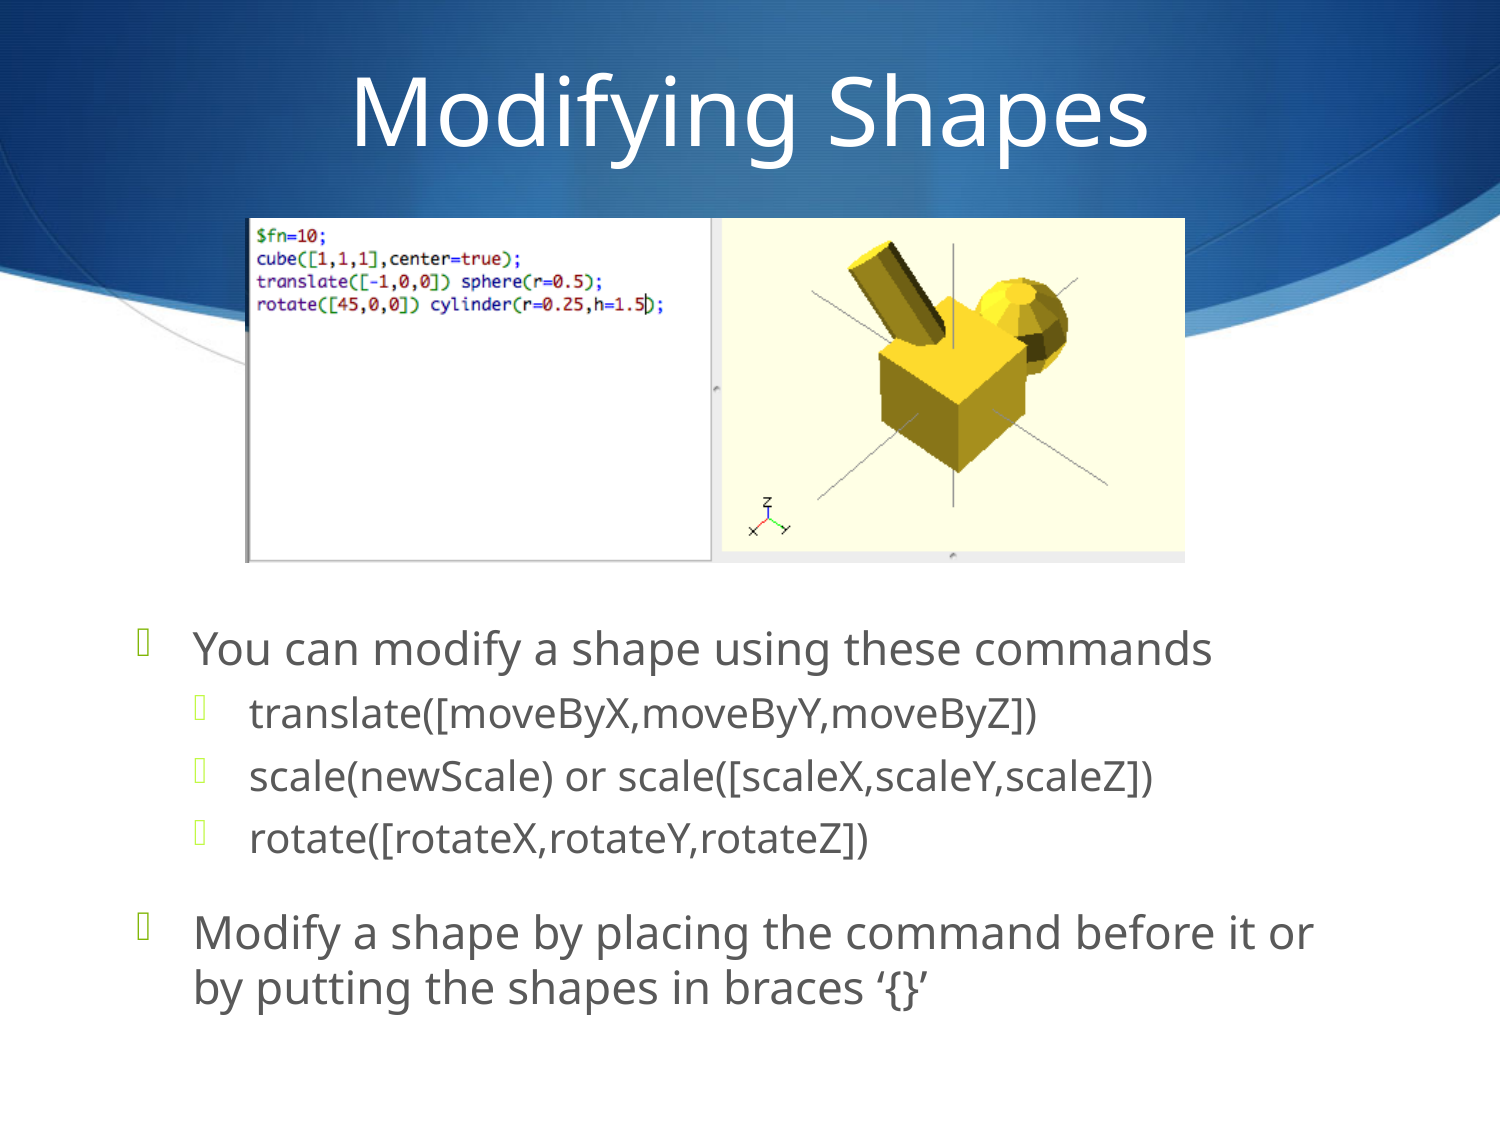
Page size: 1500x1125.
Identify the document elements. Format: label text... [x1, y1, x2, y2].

title Modifying Shapes [75, 40, 1425, 177]
picture [0, 0, 1500, 1125]
list You can modify a shape using these commands translate([moveByX,moveByY,moveByZ]) scale(newScale) or scale([scaleX,scaleY,scaleZ]) rotate([rotateX,rotateY,rotateZ]) Modify a shape by placing the command before it or by putting the shapes in braces ‘{}’ [121, 611, 1379, 1039]
